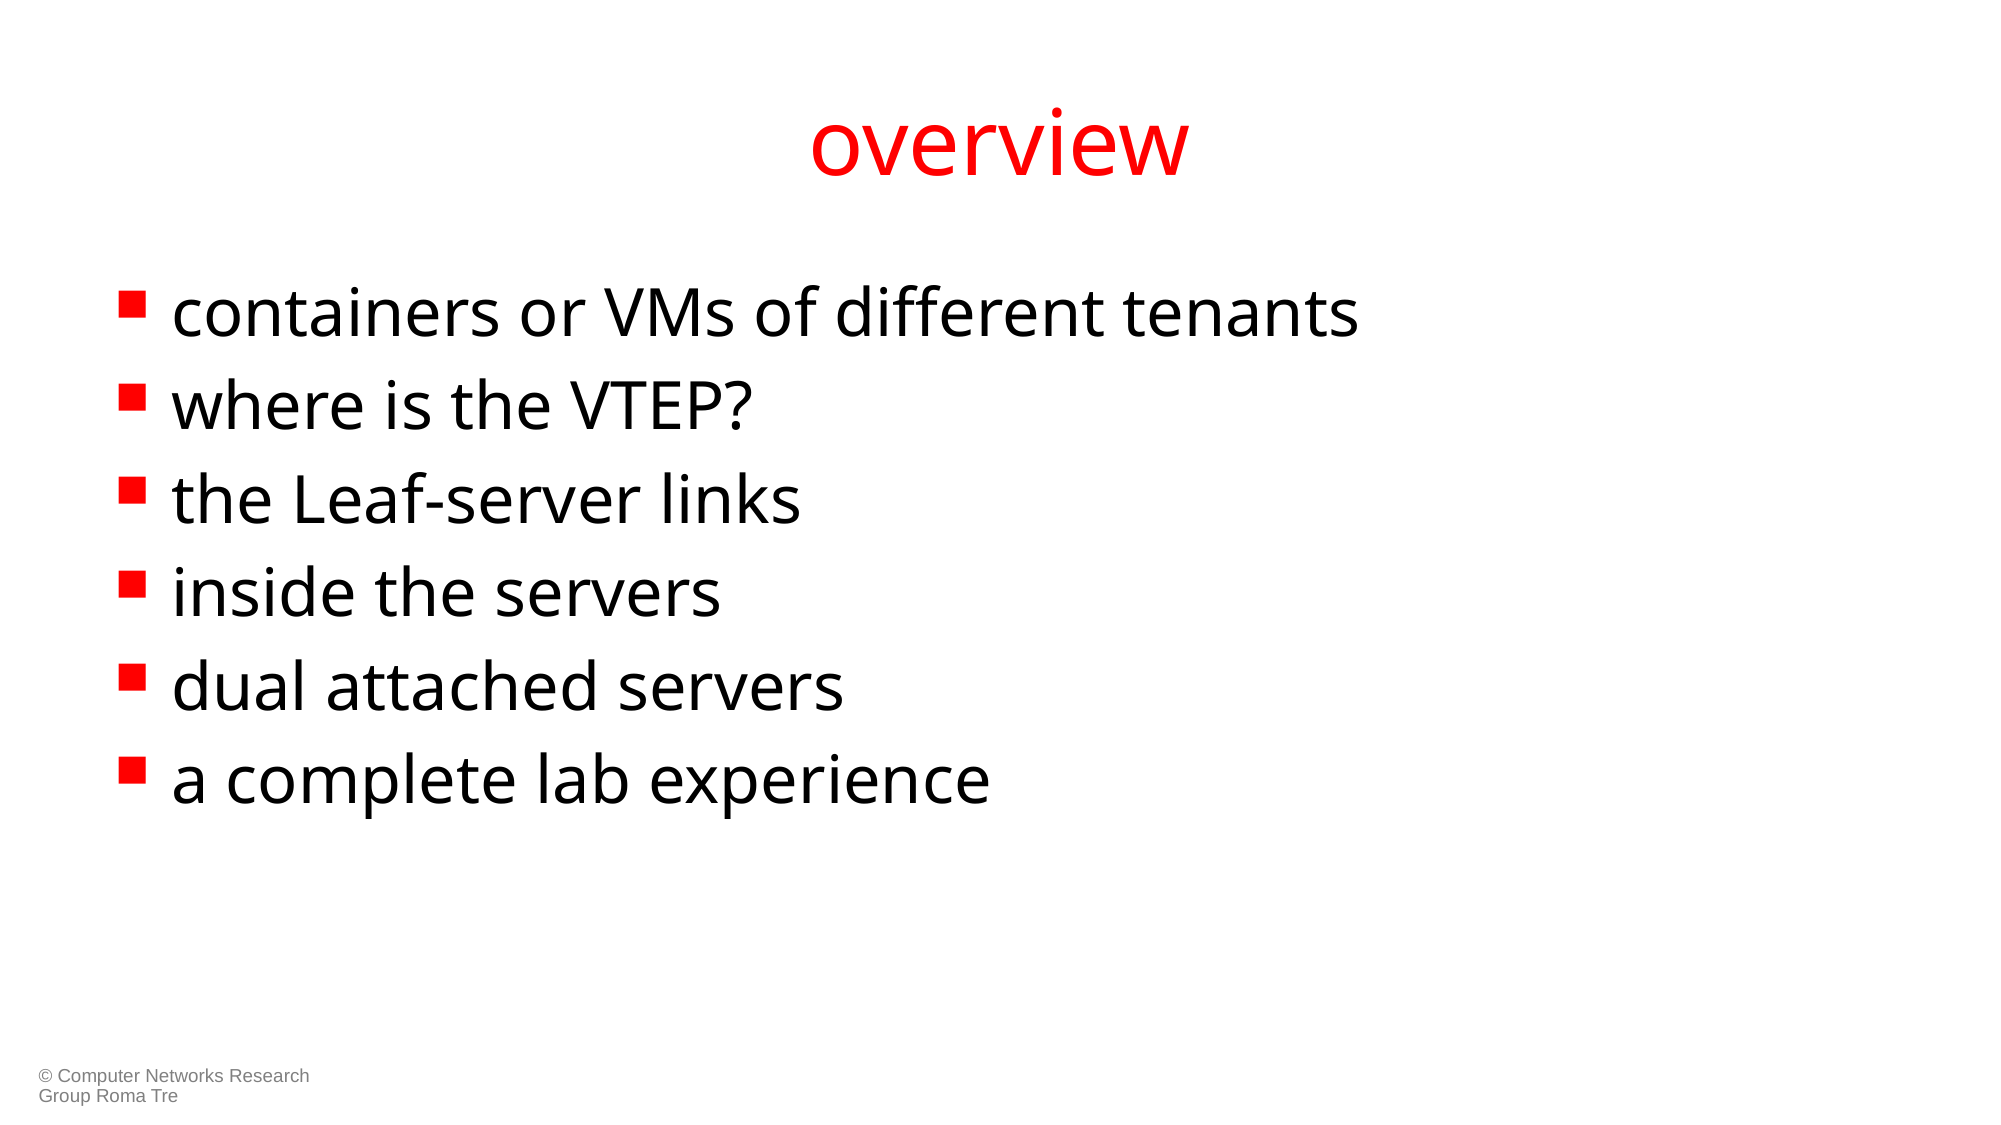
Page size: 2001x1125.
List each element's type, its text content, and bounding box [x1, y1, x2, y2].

title overview [99, 45, 1900, 233]
list containers or VMs of different tenants where is the VTEP? the Leaf-server links inside the servers dual attached servers a complete lab experience [99, 262, 1900, 1005]
